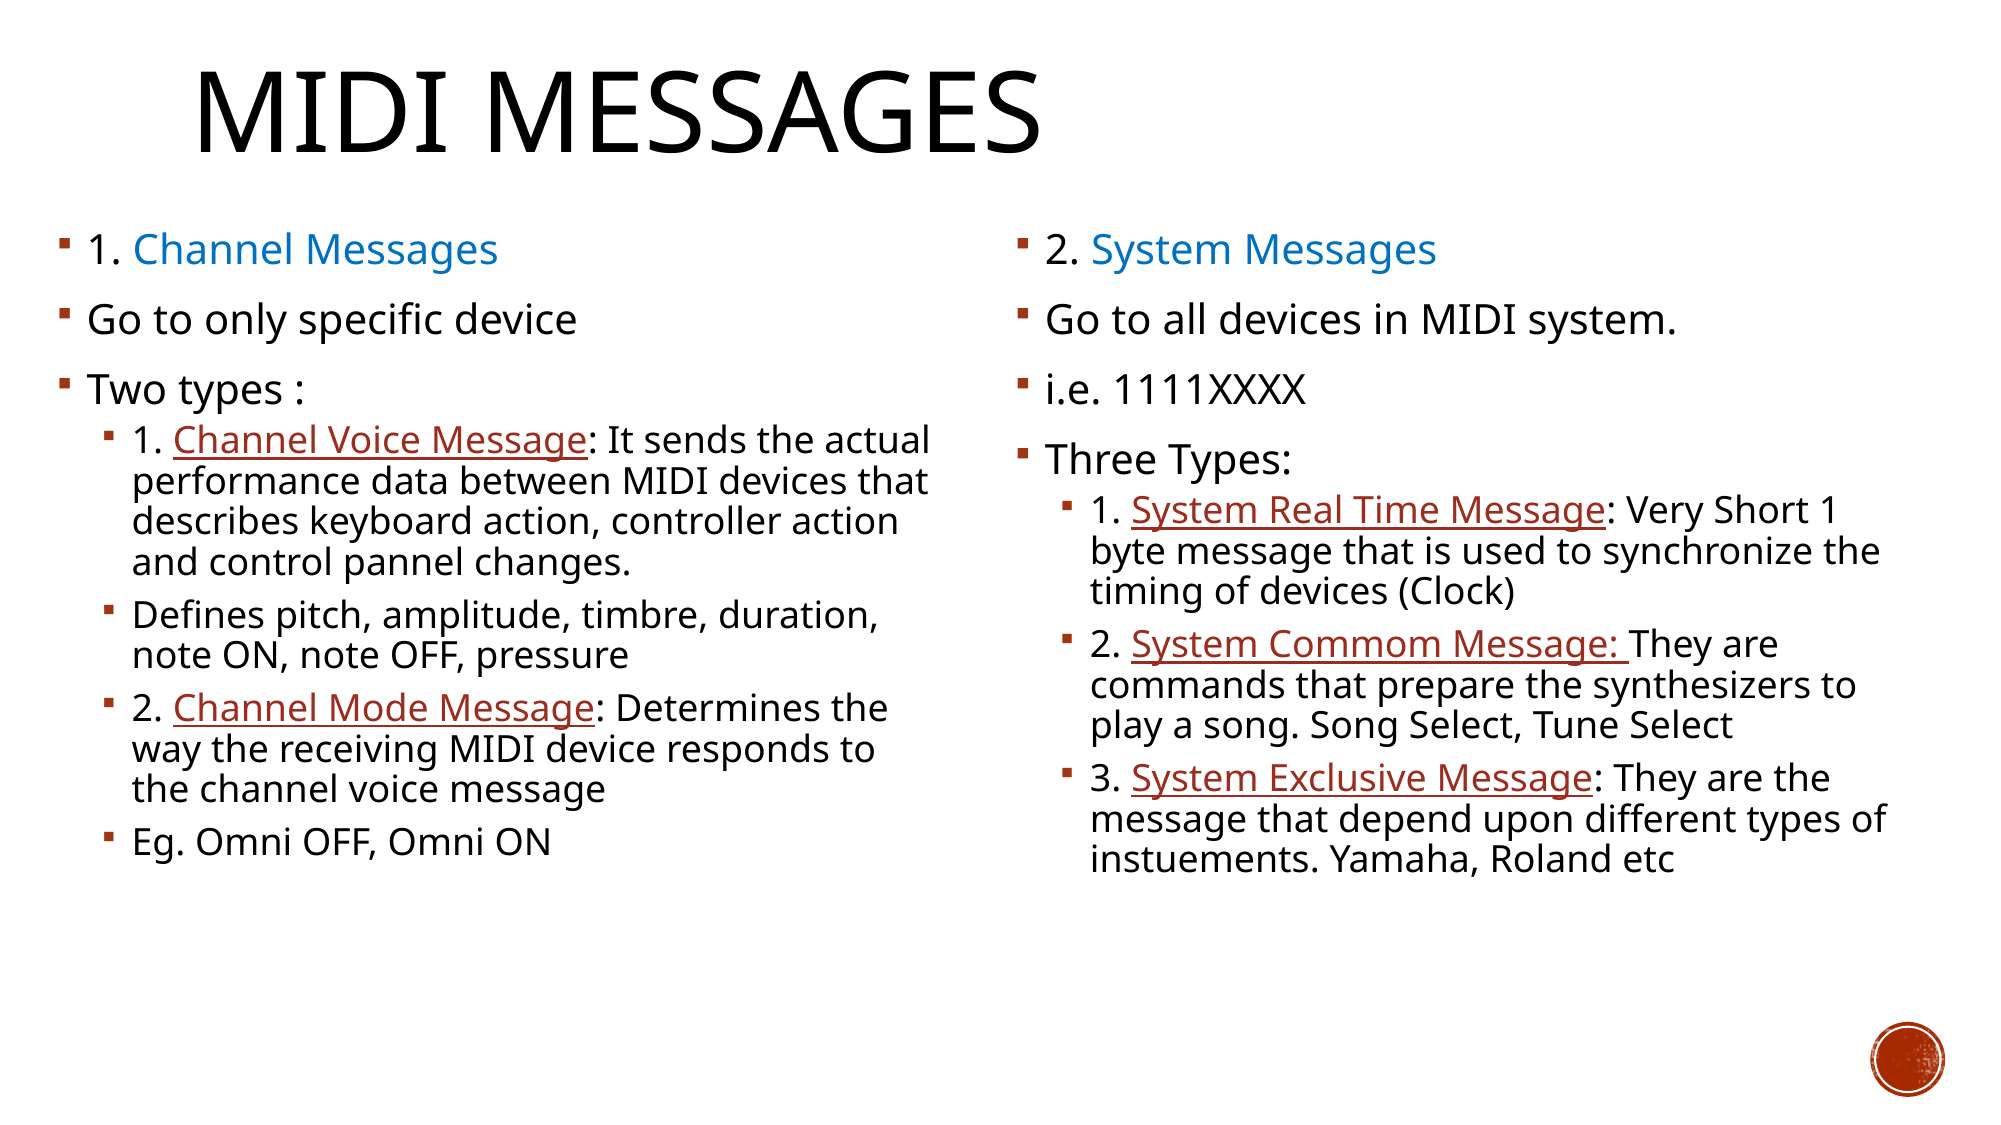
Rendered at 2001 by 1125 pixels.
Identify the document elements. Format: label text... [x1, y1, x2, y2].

list 1. Channel Messages Go to only specific device Two types : 1. Channel Voice Message: It sends the actual performance data between MIDI devices that describes keyboard action, controller action and control pannel changes. Defines pitch, amplitude, timbre, duration, note ON, note OFF, pressure 2. Channel Mode Message: Determines the way the receiving MIDI device responds to the channel voice message Eg. Omni OFF, Omni ON [41, 220, 956, 1013]
title MIDI Messages [175, 31, 1826, 200]
list 2. System Messages Go to all devices in MIDI system. i.e. 1111XXXX Three Types: 1. System Real Time Message: Very Short 1 byte message that is used to synchronize the timing of devices (Clock) 2. System Commom Message: They are commands that prepare the synthesizers to play a song. Song Select, Tune Select 3. System Exclusive Message: They are the message that depend upon different types of instuements. Yamaha, Roland etc [999, 220, 1914, 1013]
